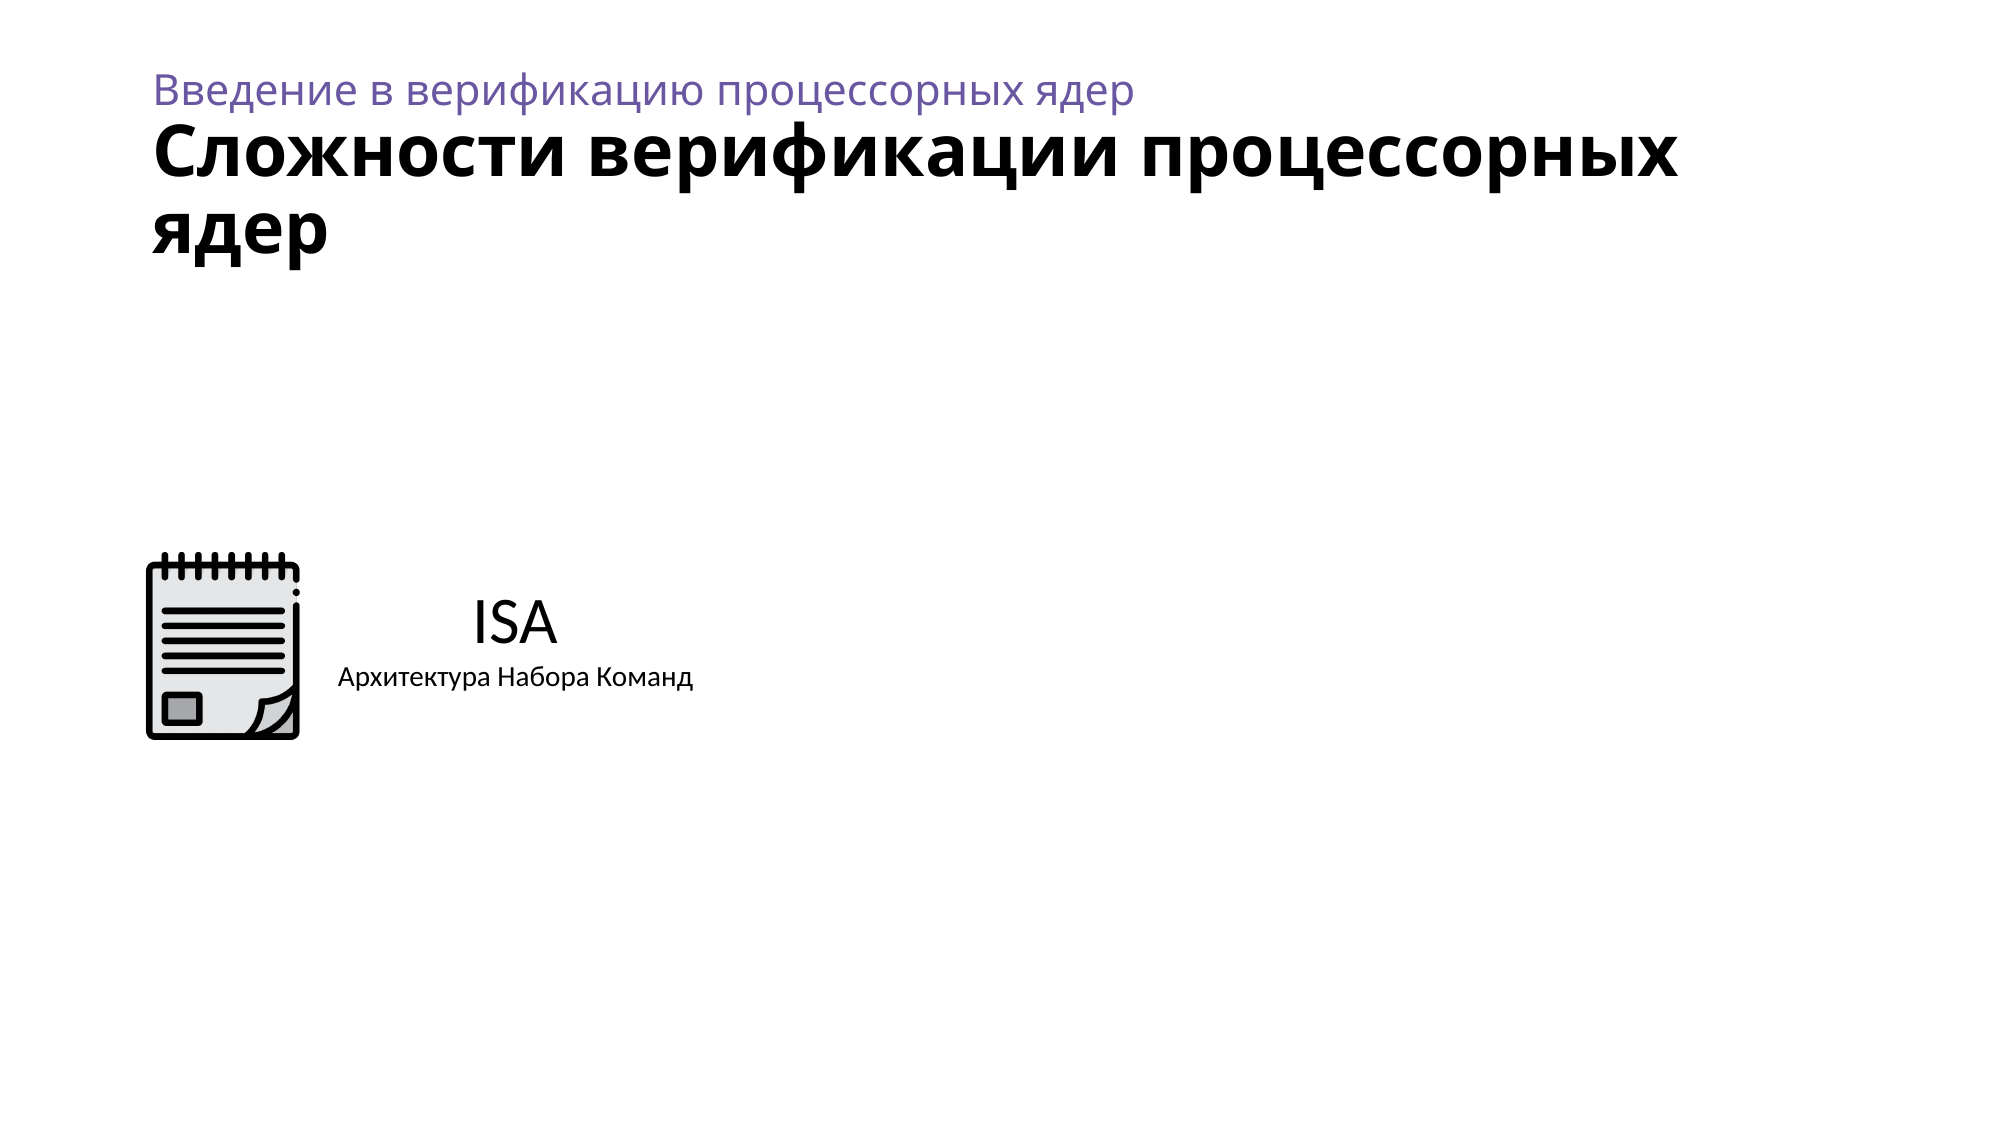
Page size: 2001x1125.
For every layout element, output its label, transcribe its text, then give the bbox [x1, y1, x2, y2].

picture [86, 92, 1042, 787]
title Введение в верификацию процессорных ядер Сложности верификации процессорных ядер [137, 59, 1863, 278]
